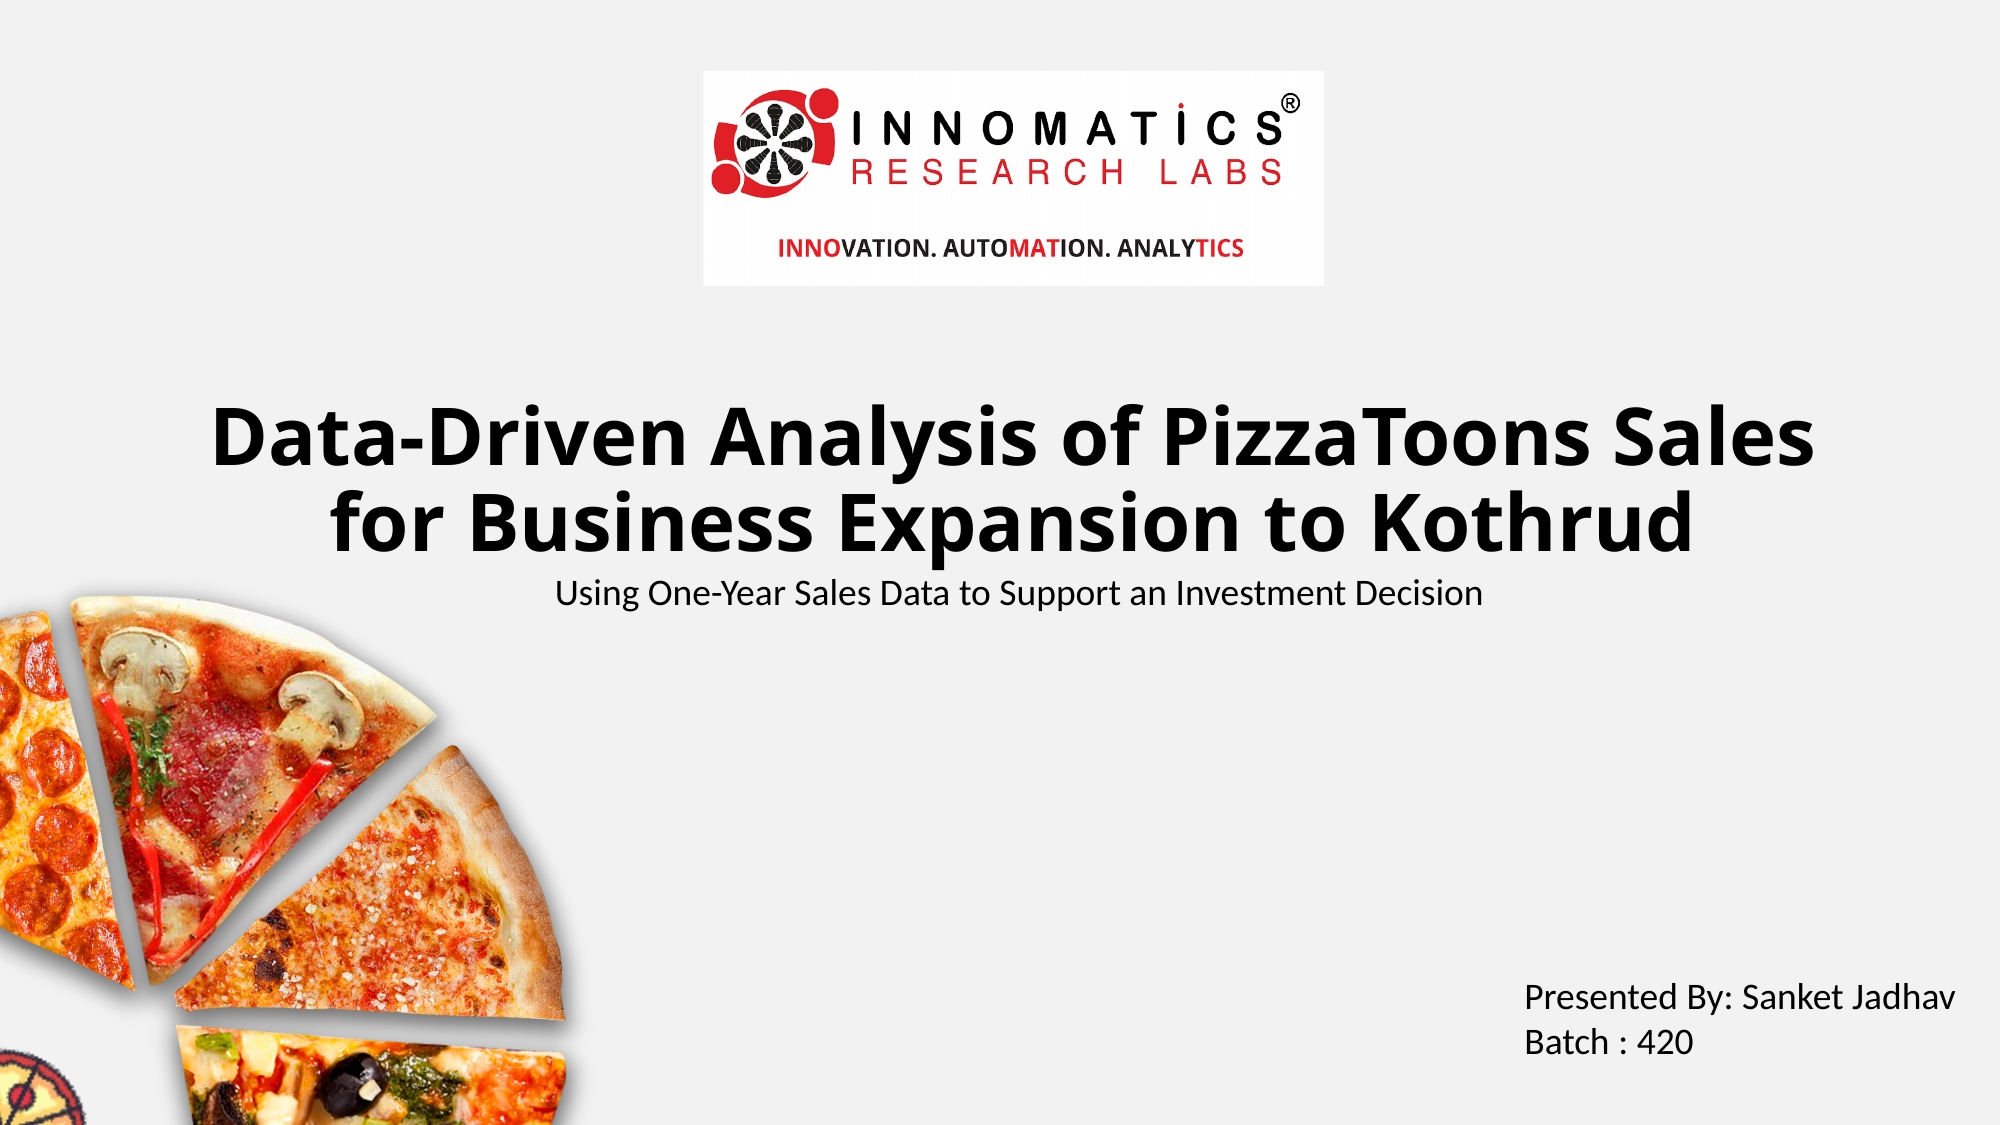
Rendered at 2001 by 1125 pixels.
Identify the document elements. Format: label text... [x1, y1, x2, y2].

picture [0, 390, 765, 1125]
text_box Presented By: Sanket Jadhav Batch : 420 [1509, 964, 2000, 1070]
picture [703, 71, 1325, 286]
text_box Using One-Year Sales Data to Support an Investment Decision [539, 561, 1736, 621]
title Data-Driven Analysis of PizzaToons Sales for Business Expansion to Kothrud [185, 362, 1842, 577]
